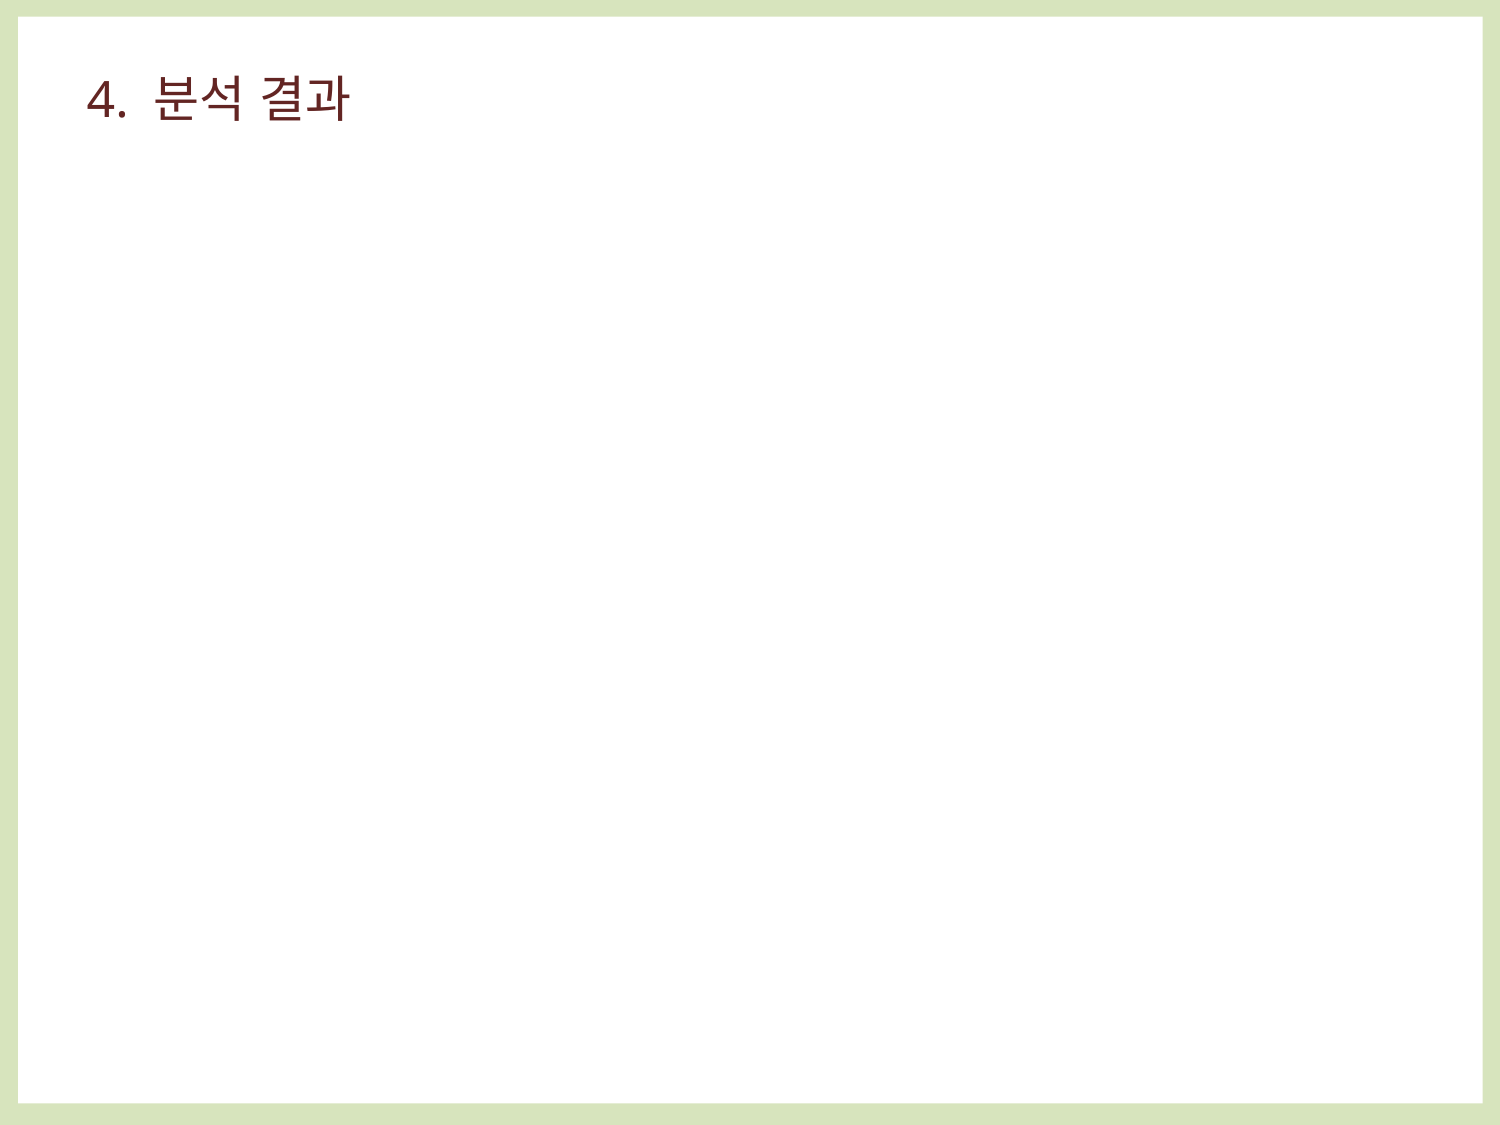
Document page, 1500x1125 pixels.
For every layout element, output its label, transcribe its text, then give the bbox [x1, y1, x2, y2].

text_box [16, 15, 1485, 1105]
text_box 4. 분석 결과 [71, 60, 367, 136]
